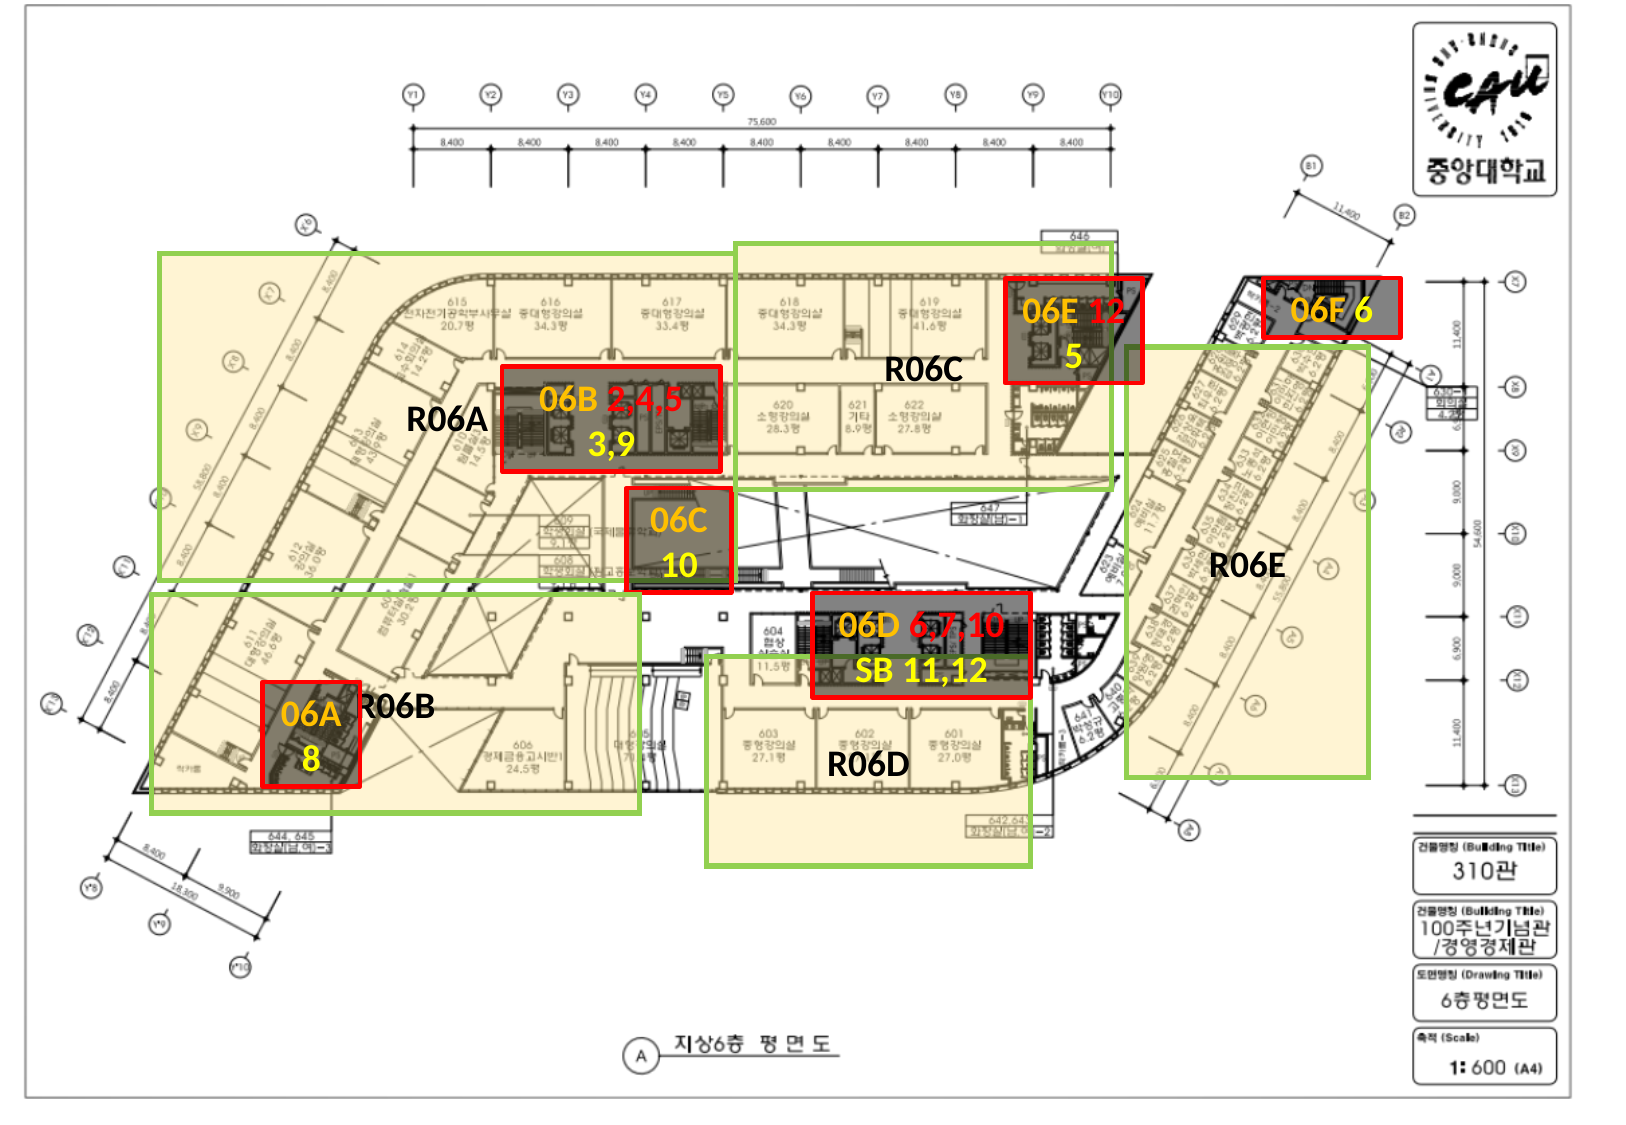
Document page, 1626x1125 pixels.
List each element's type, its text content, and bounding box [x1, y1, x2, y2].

text_box R06E [1359, 346, 1369, 779]
text_box R06B [150, 594, 233, 814]
picture [233, 0, 1359, 1125]
text_box R06A [158, 252, 233, 581]
text_box 06F 6 [1359, 278, 1401, 338]
